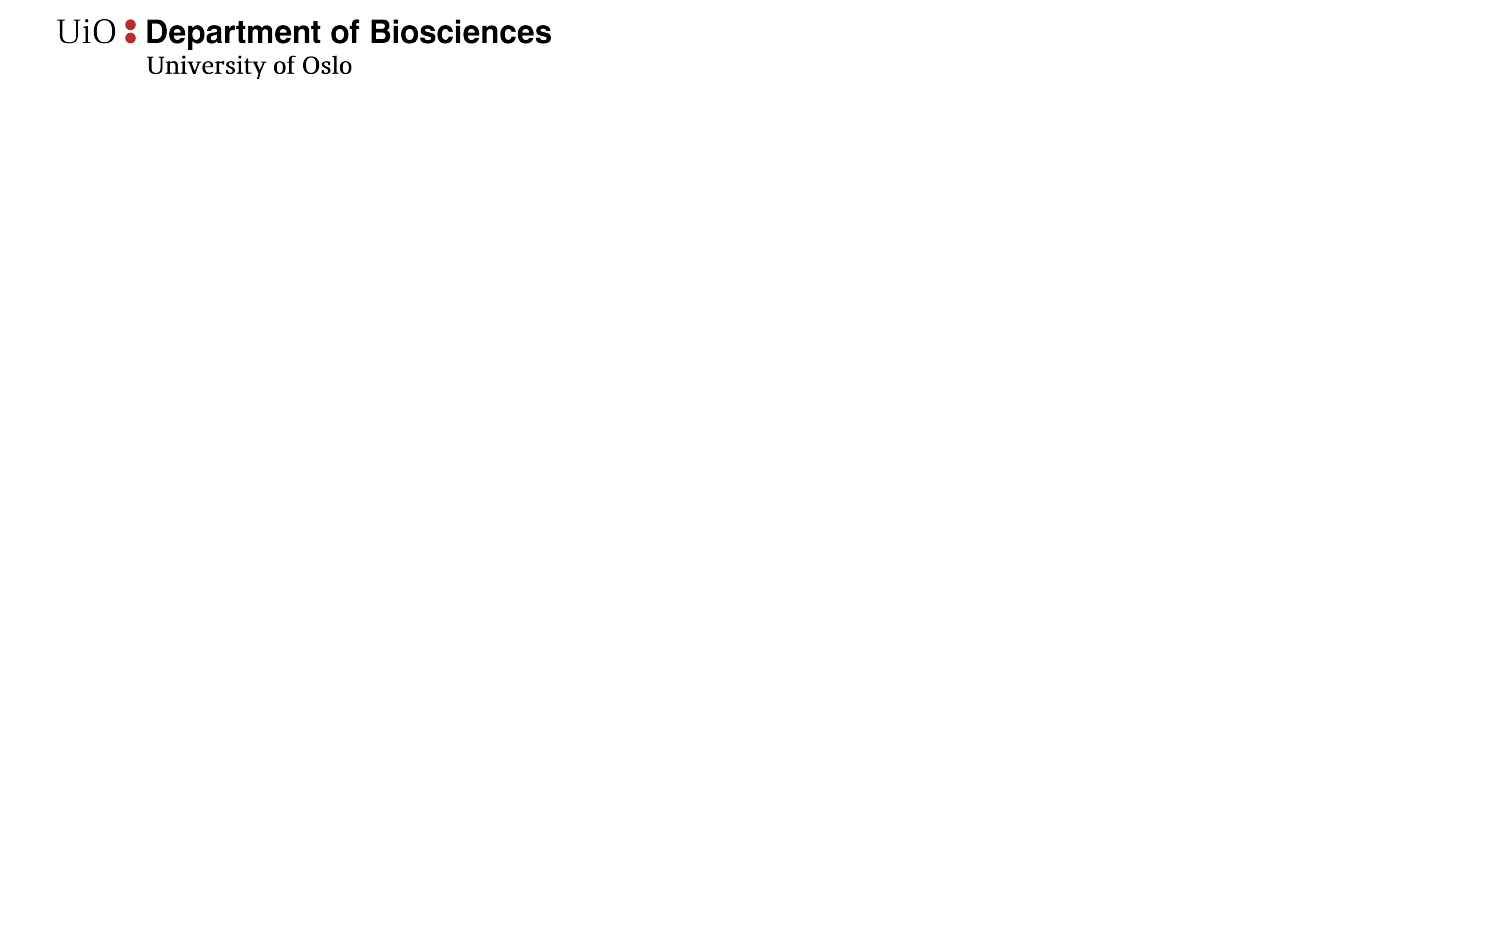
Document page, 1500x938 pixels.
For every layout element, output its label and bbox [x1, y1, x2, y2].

picture [57, 19, 551, 79]
